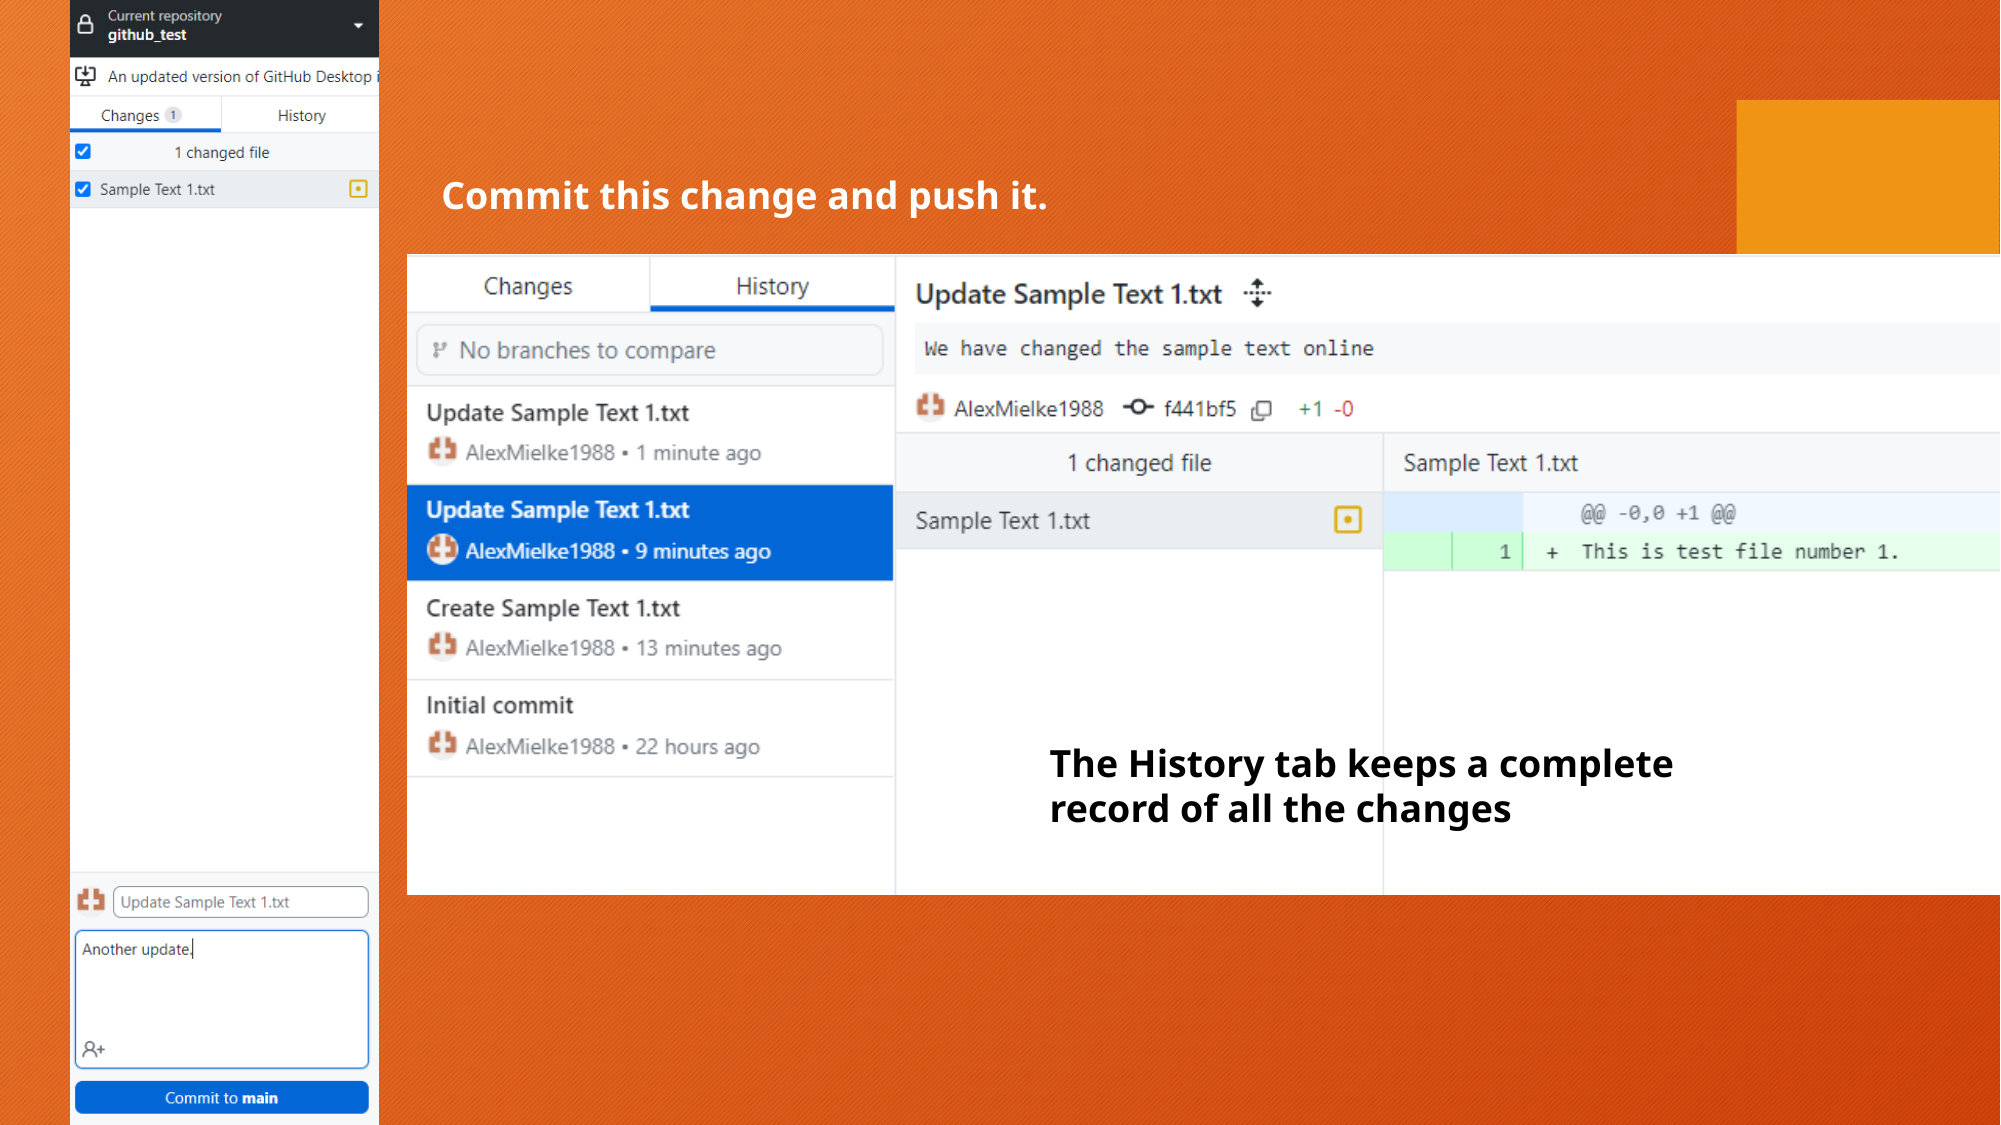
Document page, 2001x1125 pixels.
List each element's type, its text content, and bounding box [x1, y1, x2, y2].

text_box Commit this change and push it. [426, 164, 1109, 225]
picture [69, 0, 379, 1125]
picture [407, 254, 2000, 896]
